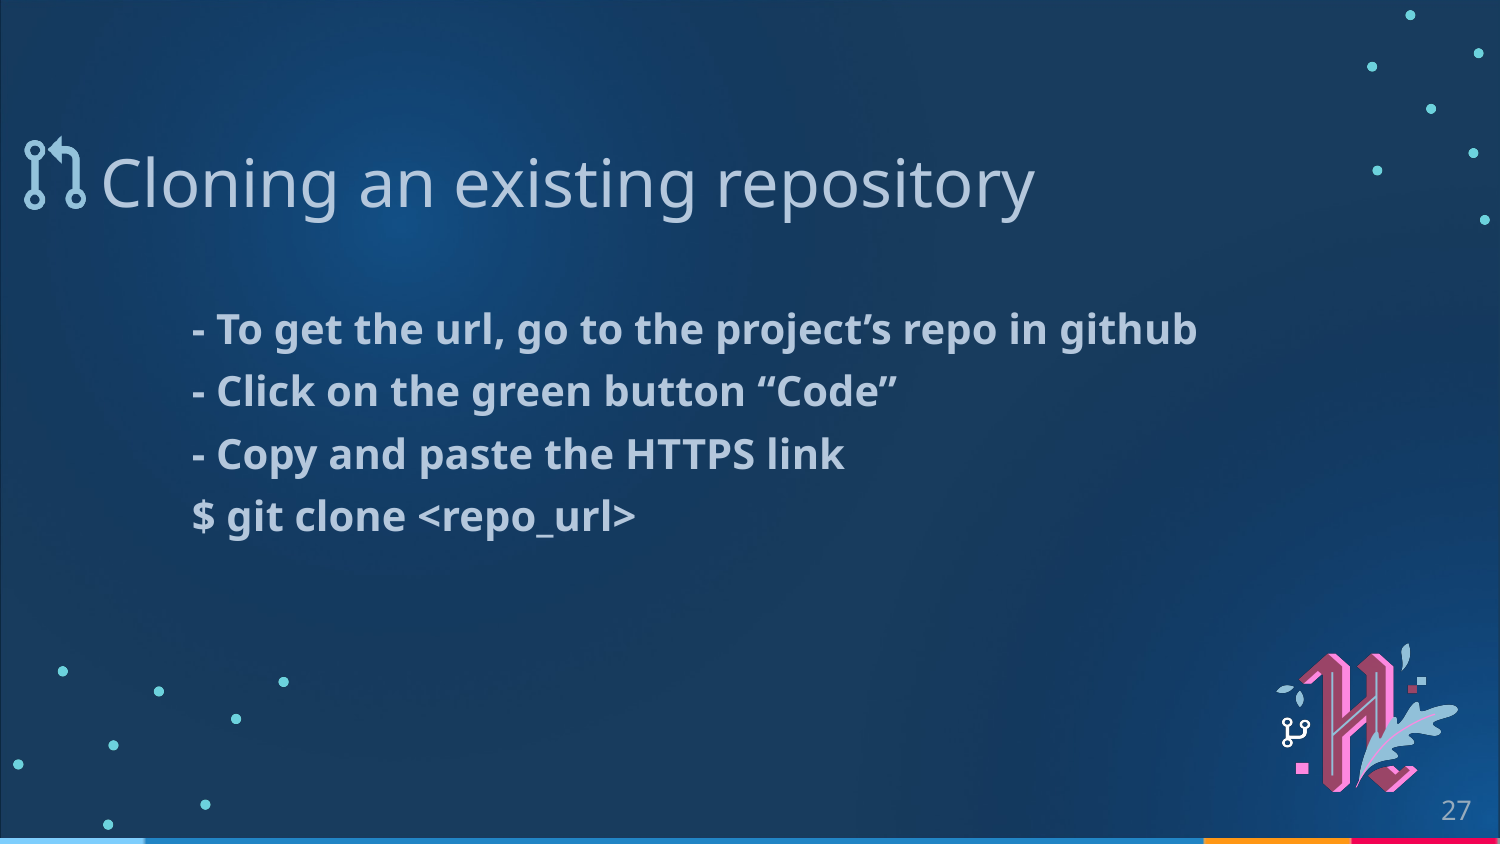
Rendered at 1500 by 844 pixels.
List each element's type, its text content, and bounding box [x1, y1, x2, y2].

text_box 7 [1397, 778, 1487, 830]
text_box - To get the url, go to the project’s repo in github - Click on the green button “Code” - Copy and paste the HTTPS link $ git clone <repo_url> [177, 295, 1276, 590]
text_box Cloning an existing repository [85, 95, 1146, 237]
picture [0, 0, 1500, 844]
